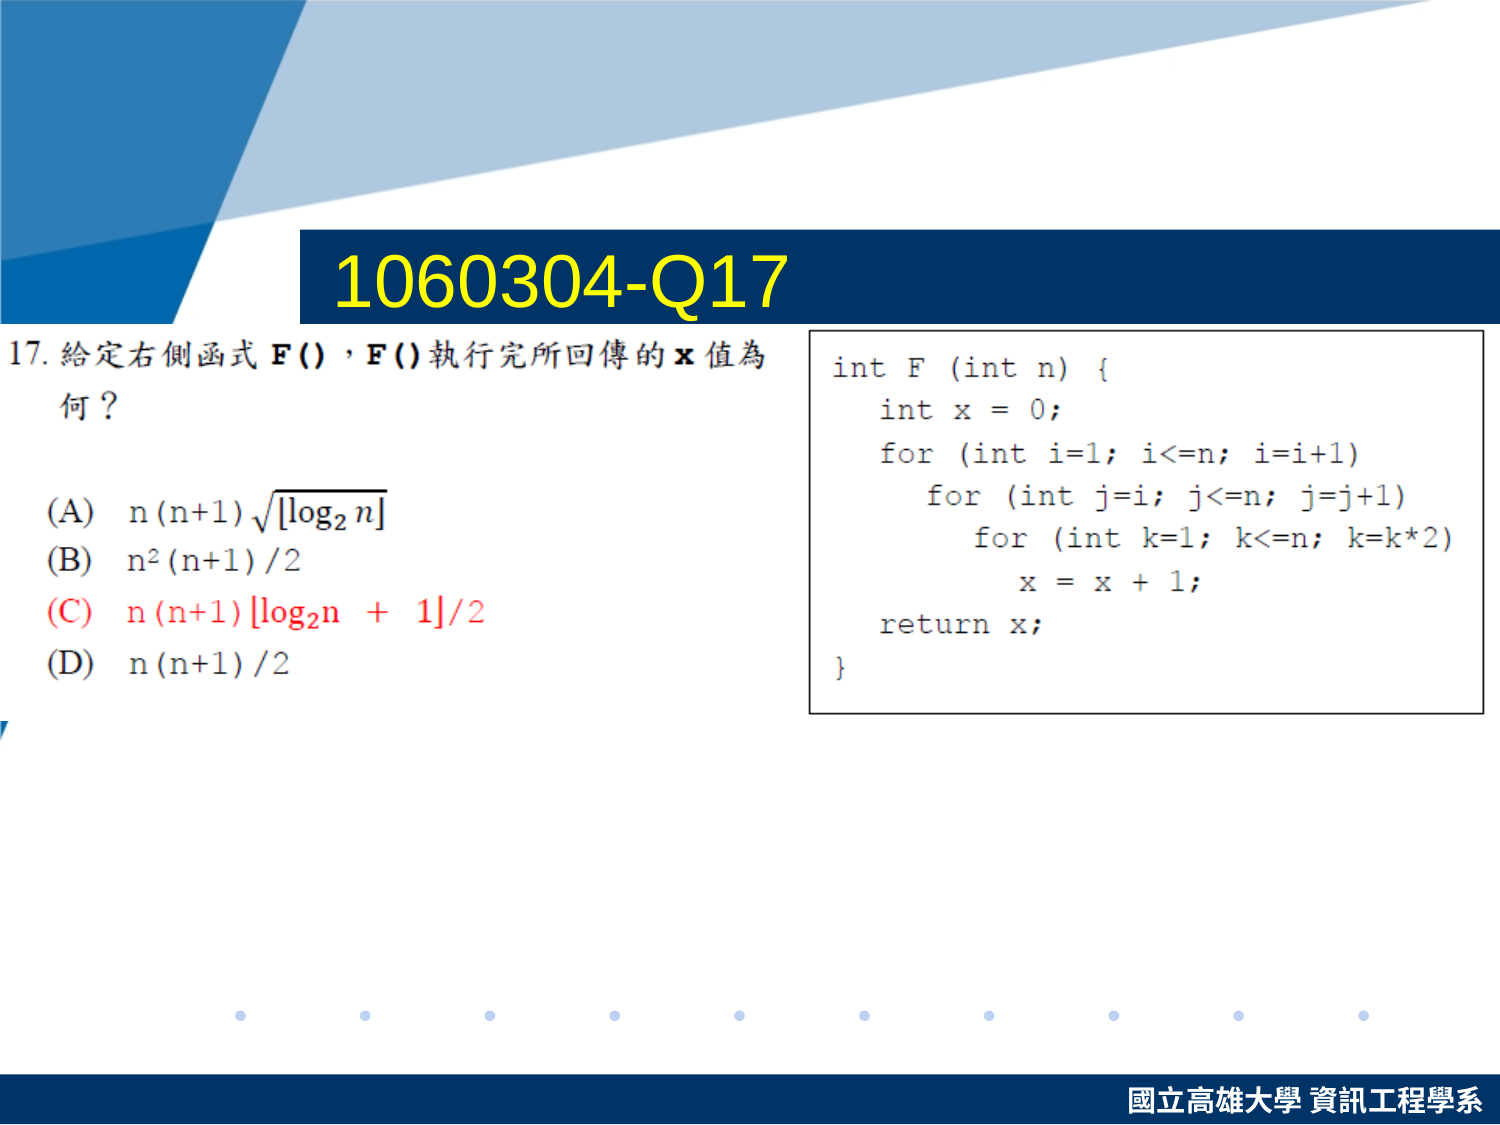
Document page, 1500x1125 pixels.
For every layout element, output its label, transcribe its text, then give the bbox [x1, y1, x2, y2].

title 1060304-Q17 [300, 229, 1500, 324]
picture [0, 0, 1500, 842]
